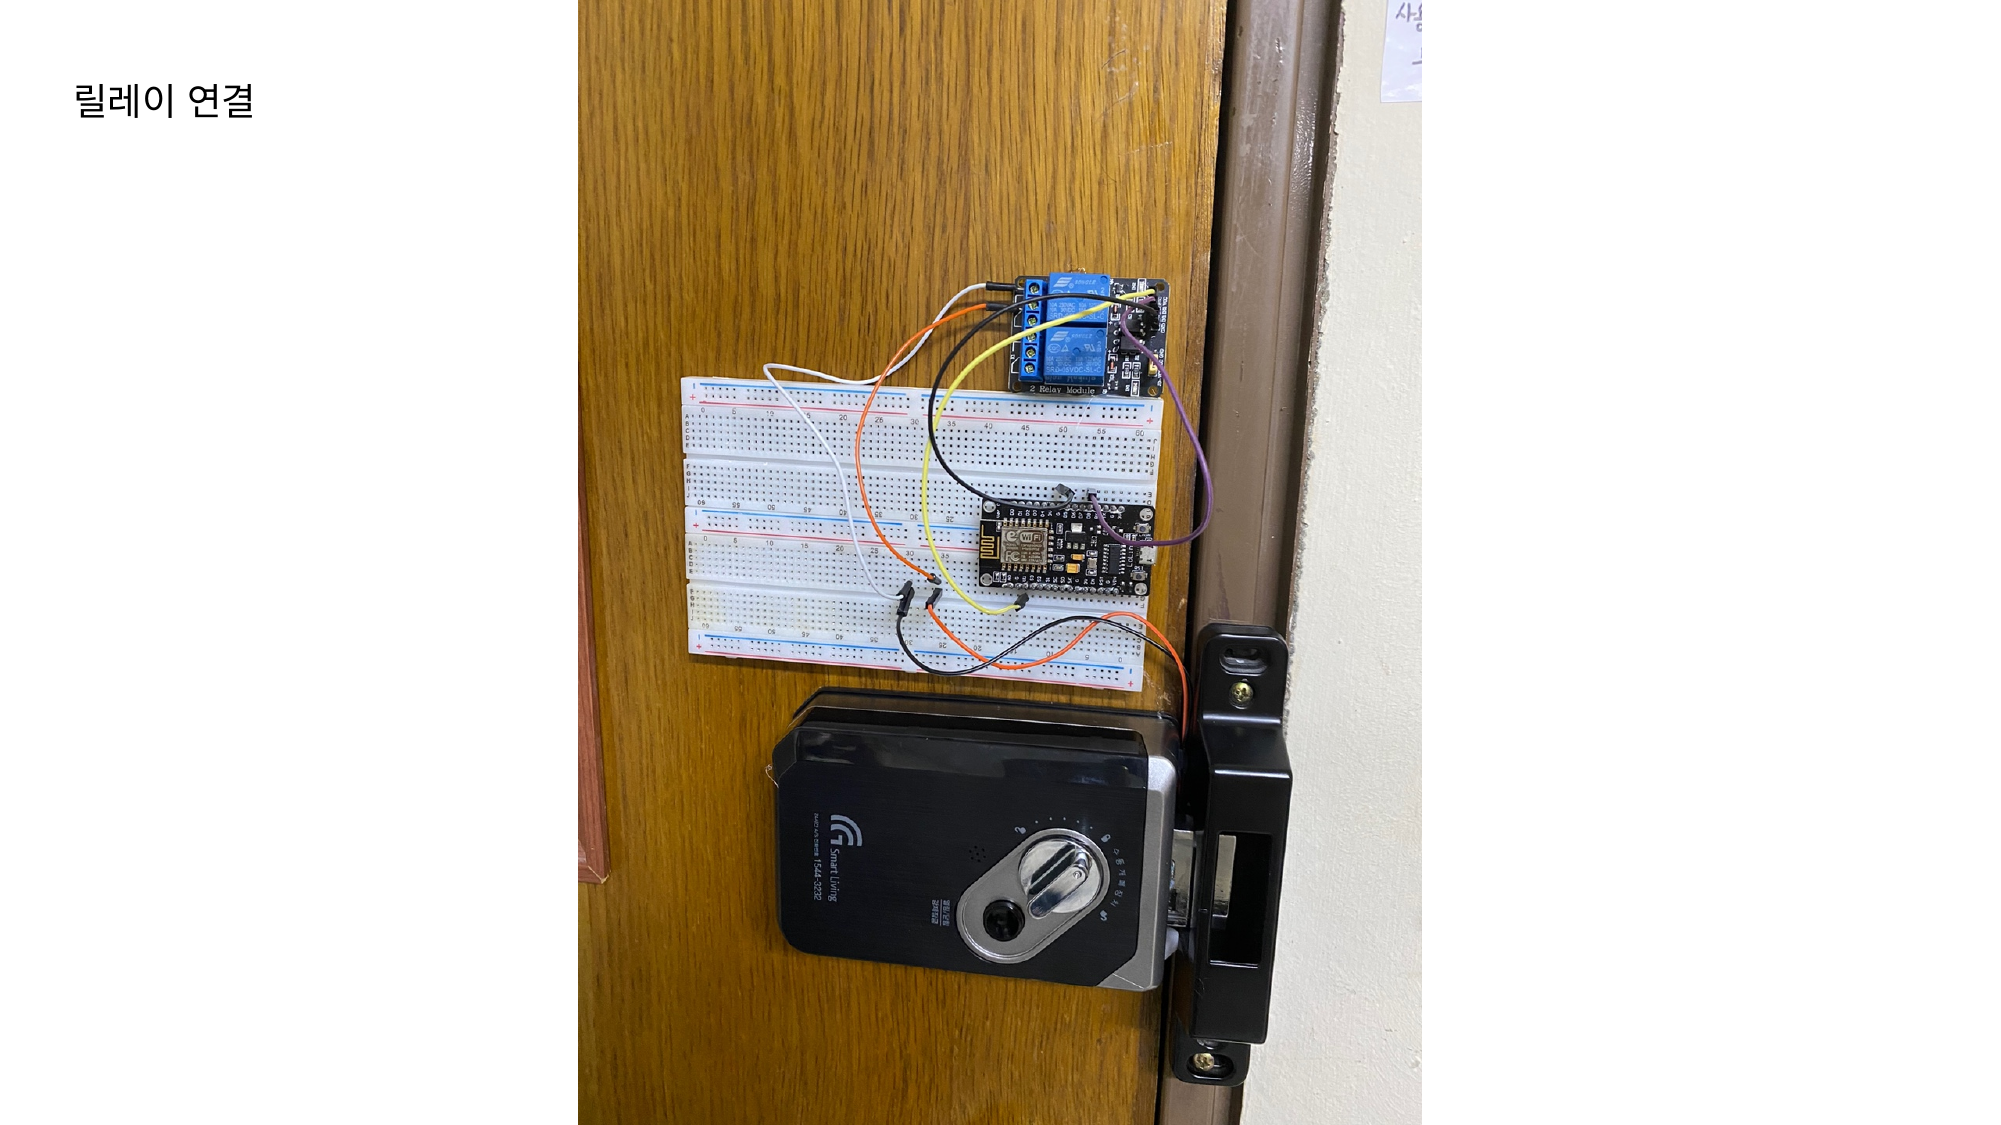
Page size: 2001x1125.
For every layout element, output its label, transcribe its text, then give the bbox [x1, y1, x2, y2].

text_box 릴레이 연결 [58, 70, 309, 131]
picture [578, 0, 1422, 1125]
